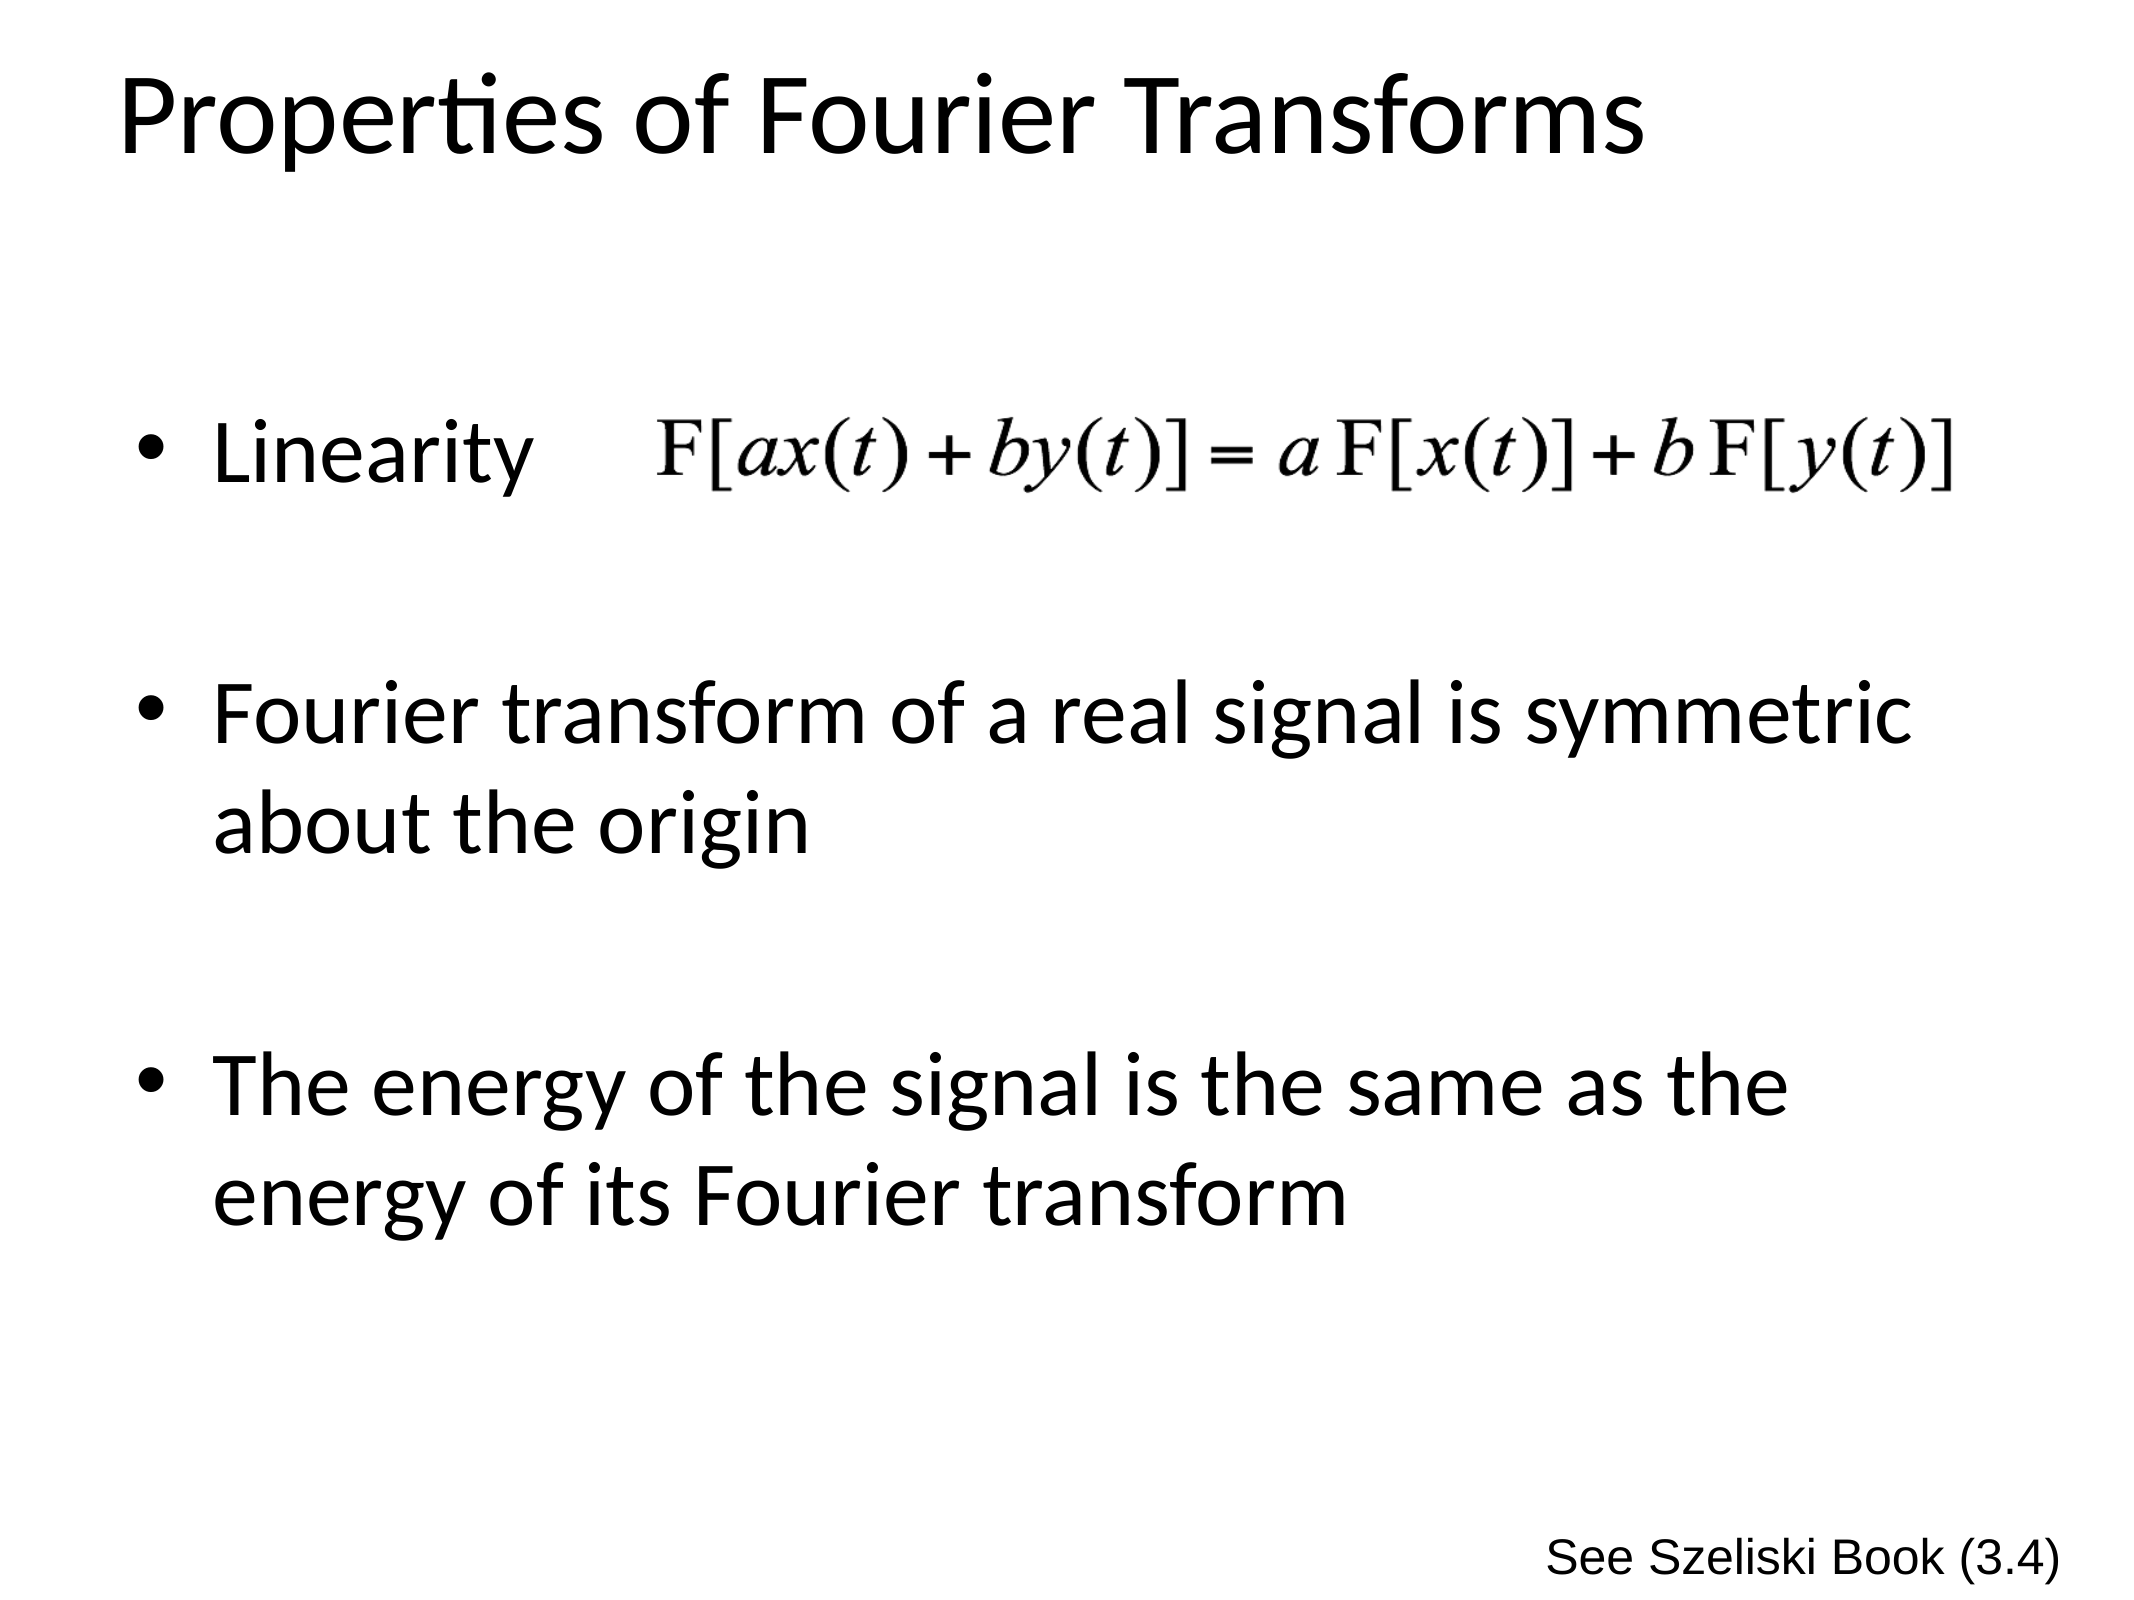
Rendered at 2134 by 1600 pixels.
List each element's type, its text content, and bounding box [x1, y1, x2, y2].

list Linearity Fourier transform of a real signal is symmetric about the origin The energy of the signal is the same as the energy of its Fourier transform [123, 248, 2045, 1448]
title Properties of Fourier Transforms [106, 0, 2028, 214]
picture [643, 399, 1969, 510]
text_box See Szeliski Book (3.4) [1534, 1513, 2073, 1595]
